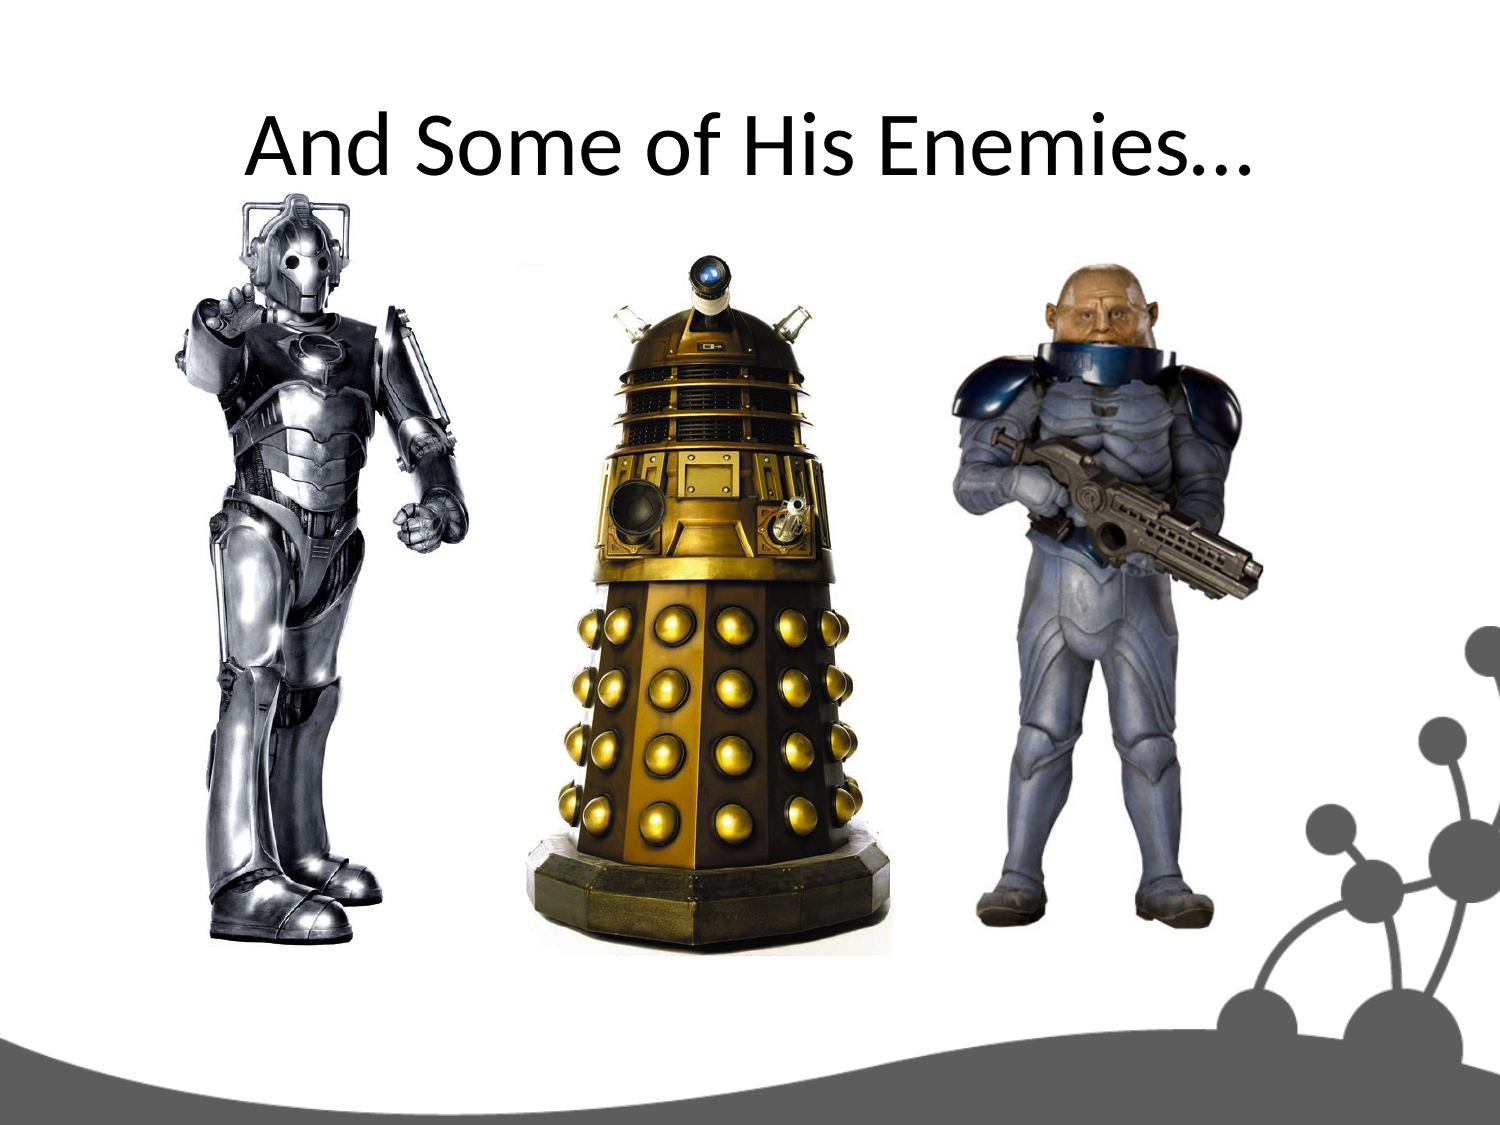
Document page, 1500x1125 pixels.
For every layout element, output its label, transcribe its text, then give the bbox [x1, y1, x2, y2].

picture [915, 251, 1269, 948]
picture [518, 251, 899, 957]
picture [170, 184, 474, 948]
title And Some of His Enemies… [75, 45, 1425, 233]
